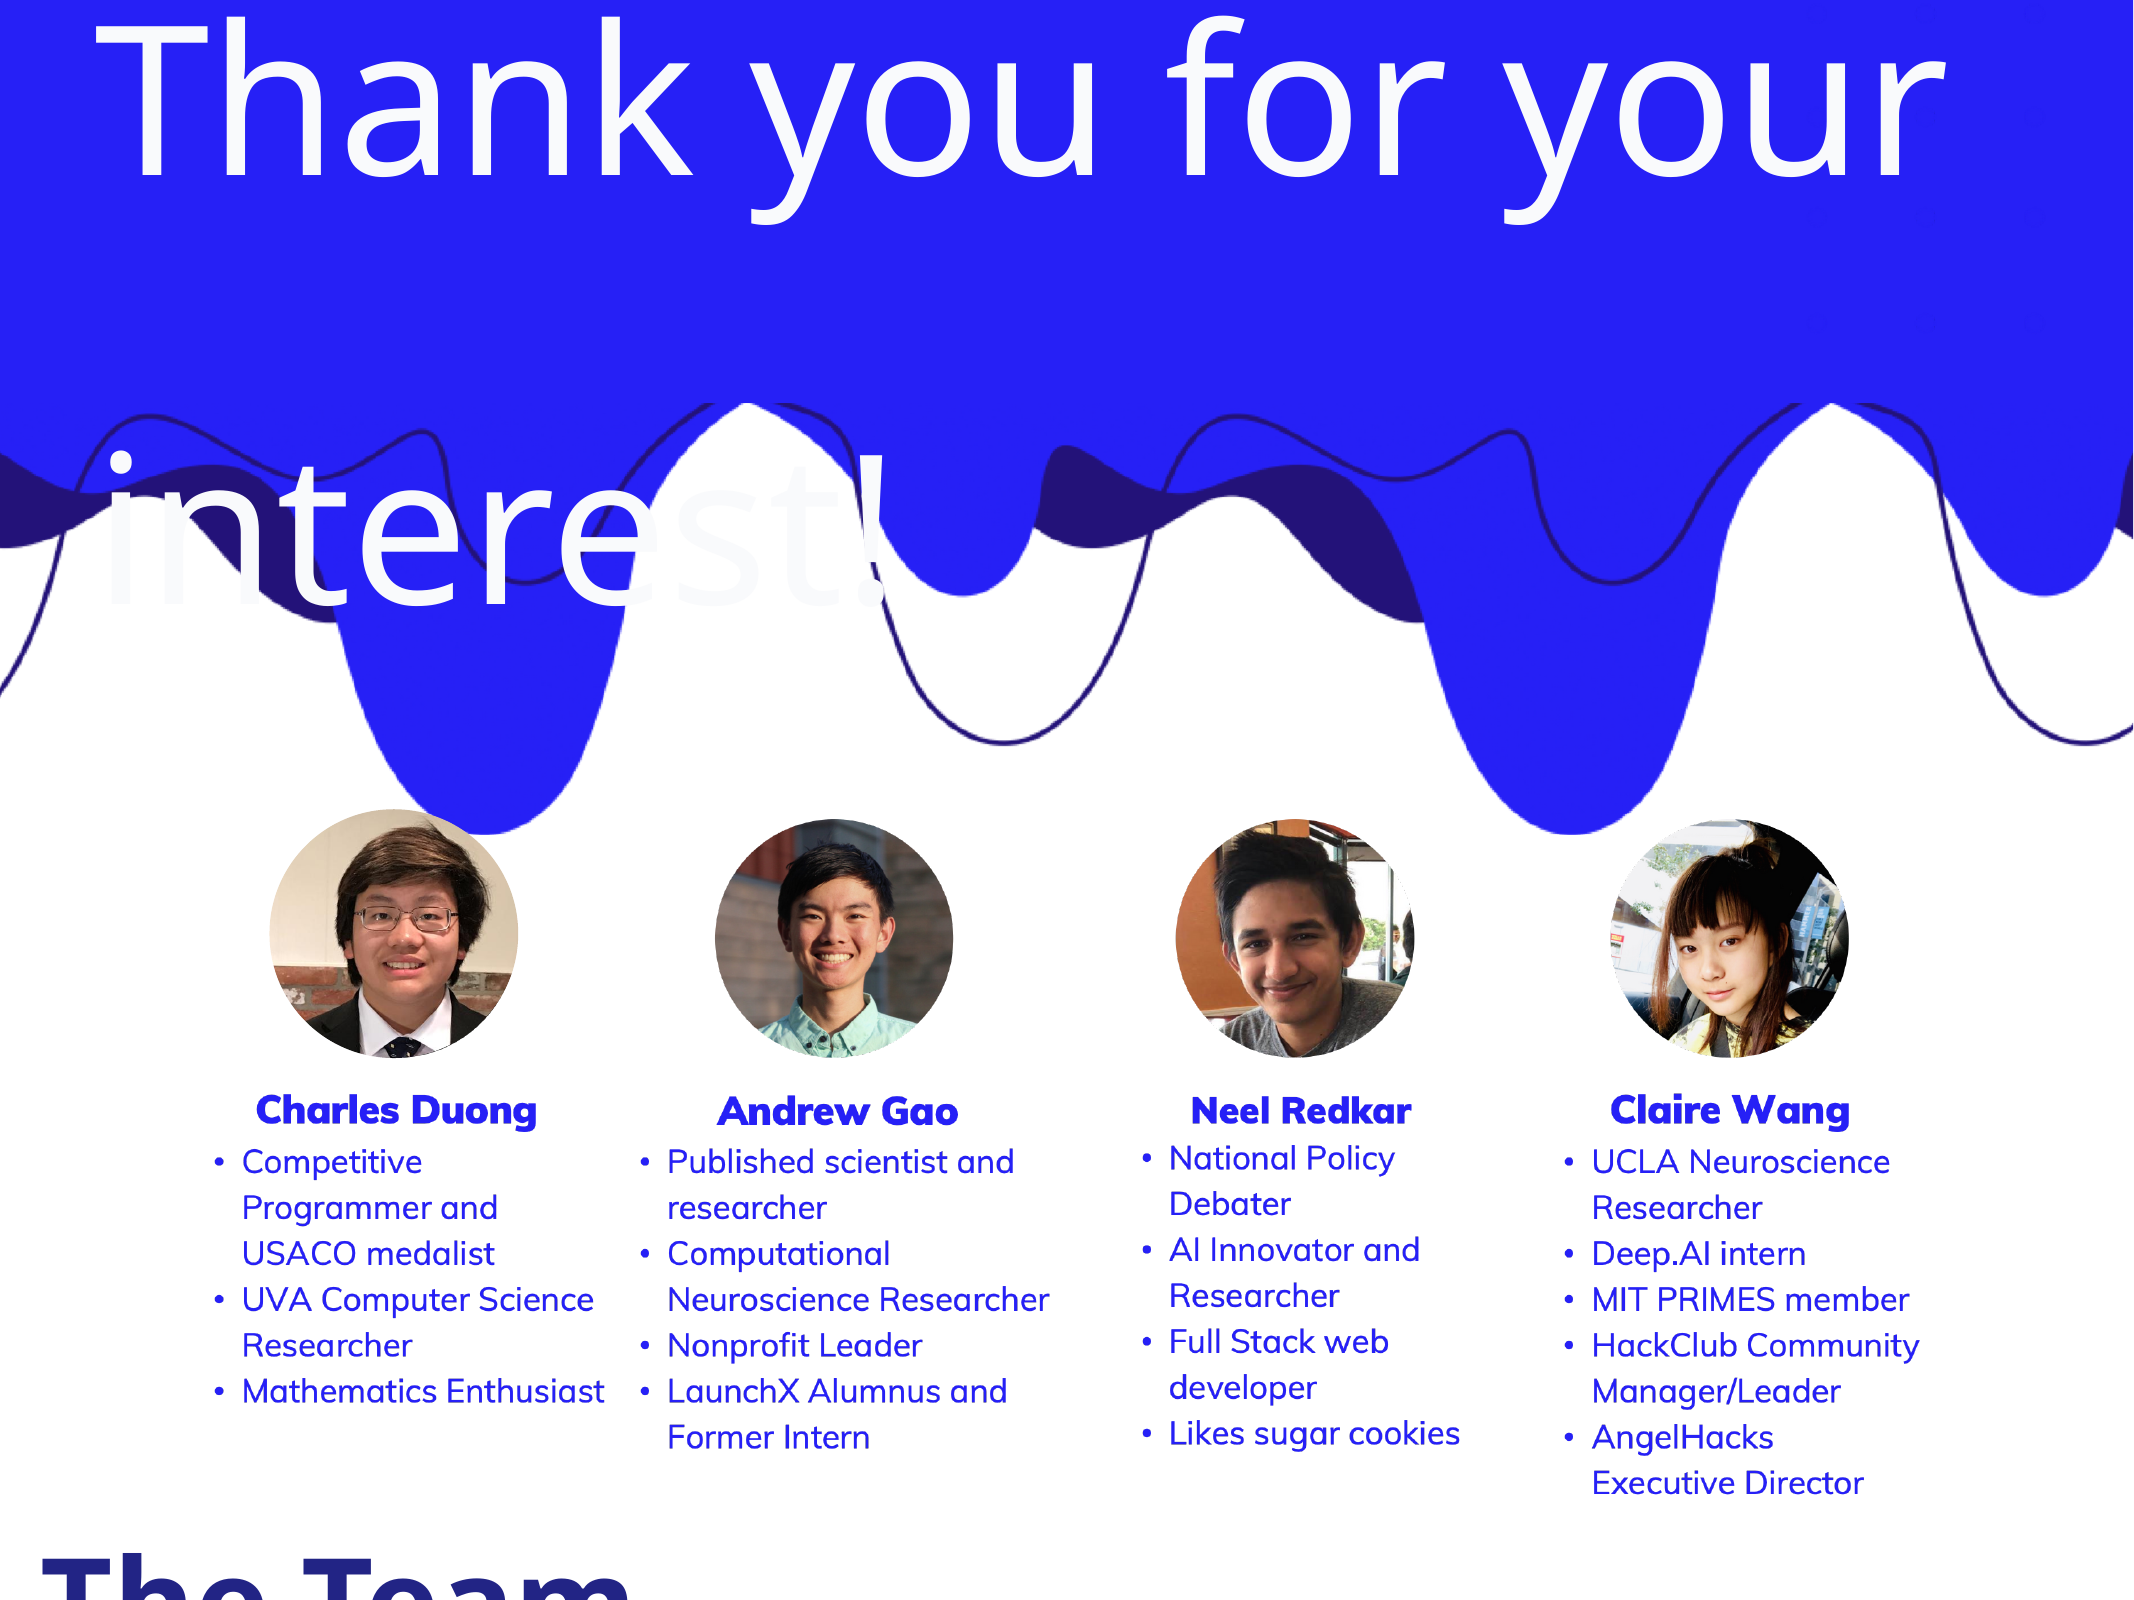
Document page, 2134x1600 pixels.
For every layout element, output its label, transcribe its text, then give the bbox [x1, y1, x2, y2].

text_box The Team [32, 1515, 1562, 1600]
picture [0, 0, 2134, 1521]
